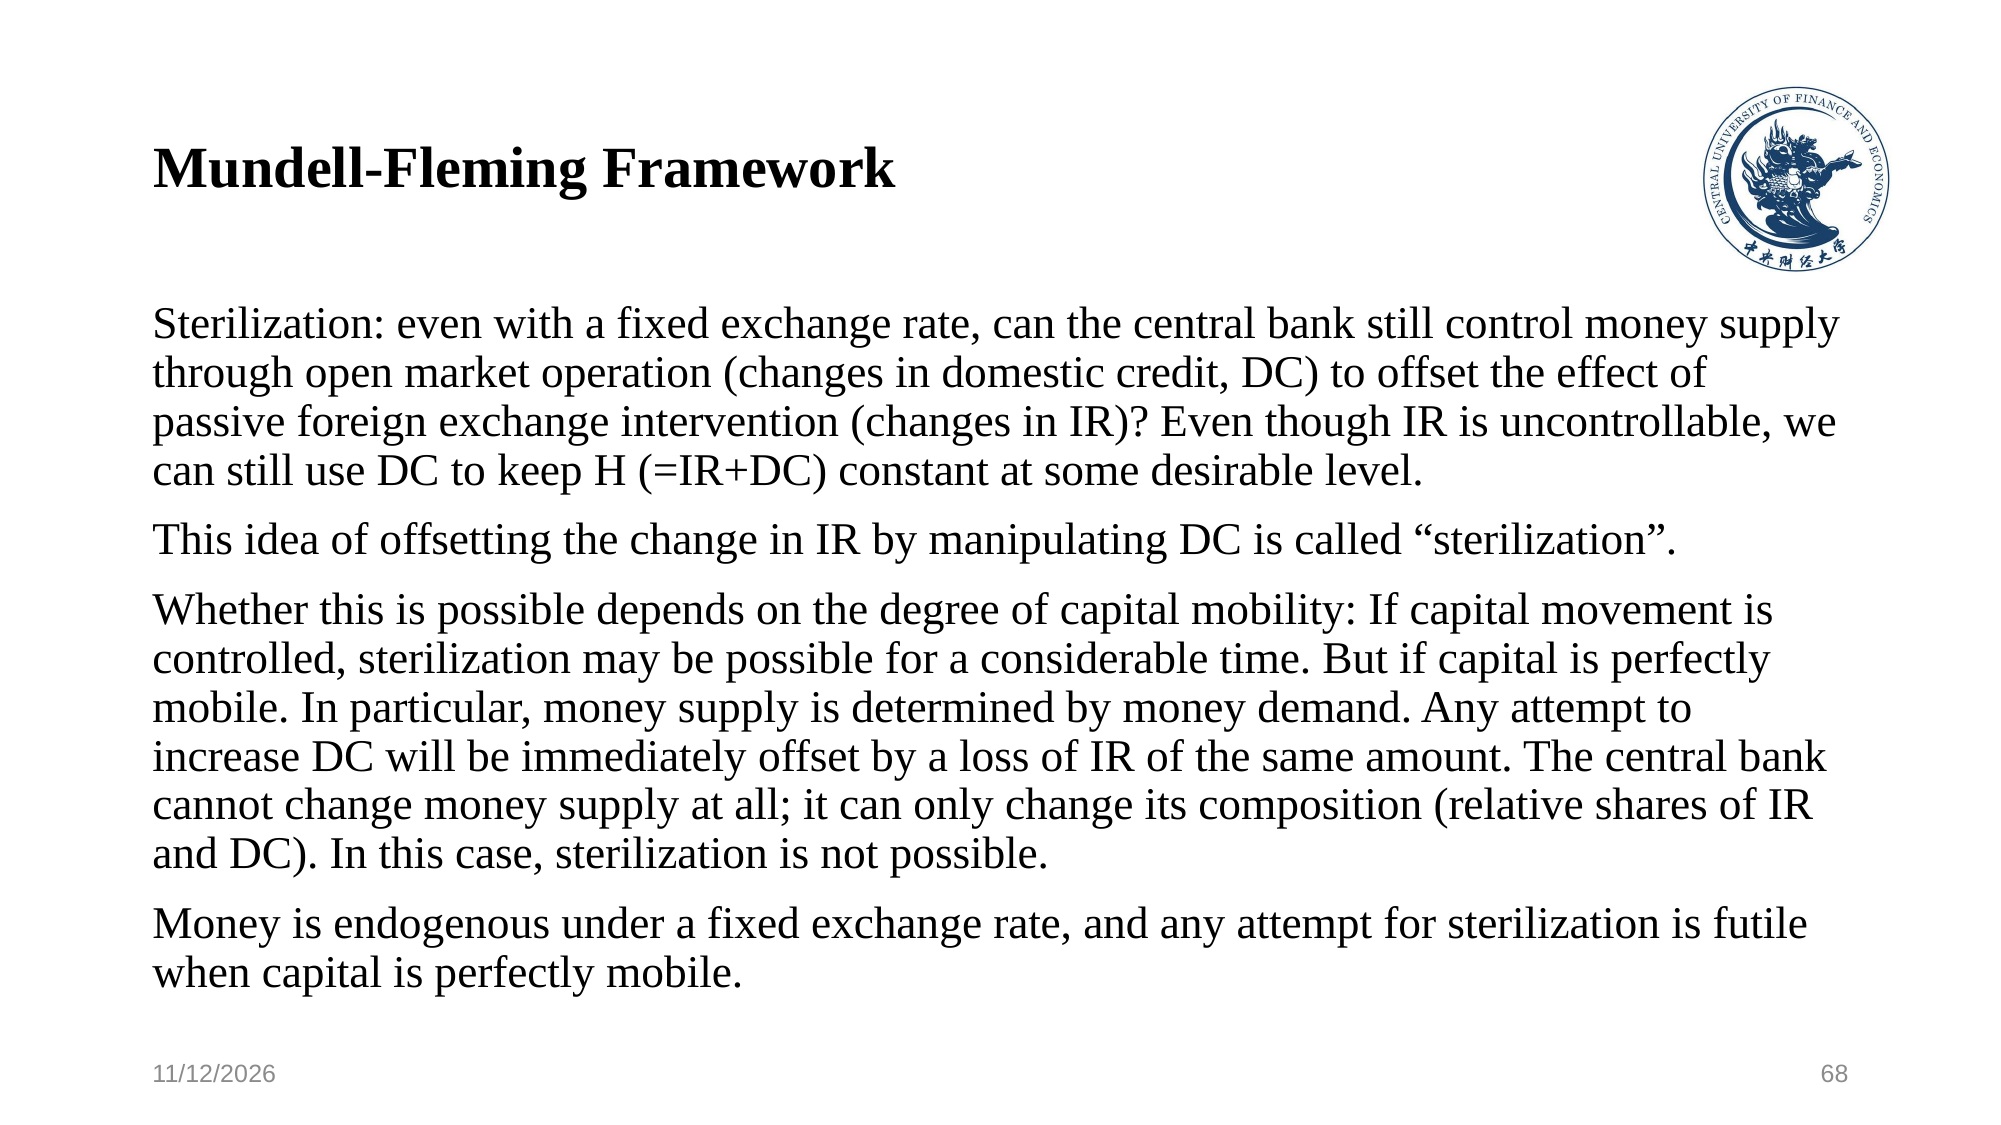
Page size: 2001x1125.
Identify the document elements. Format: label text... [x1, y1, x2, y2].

picture [1615, 52, 1980, 307]
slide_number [137, 1042, 588, 1103]
slide_number 68 [1413, 1042, 1864, 1103]
list Sterilization: even with a fixed exchange rate, can the central bank still control money supply through open market operation (changes in domestic credit, DC) to offset the effect of passive foreign exchange intervention (changes in IR)? Even though IR is uncontrollable, we can still use DC to keep H (=IR+DC) constant at some desirable level. This idea of offsetting the change in IR by manipulating DC is called “sterilization”. Whether this is possible depends on the degree of capital mobility: If capital movement is controlled, sterilization may be possible for a considerable time. But if capital is perfectly mobile. In particular, money supply is determined by money demand. Any attempt to increase DC will be immediately offset by a loss of IR of the same amount. The central bank cannot change money supply at all; it can only change its composition (relative shares of IR and DC). In this case, sterilization is not possible. Money is endogenous under a fixed exchange rate, and any attempt for sterilization is futile when capital is perfectly mobile. [137, 292, 1863, 1006]
title Mundell-Fleming Framework [138, 60, 1864, 278]
